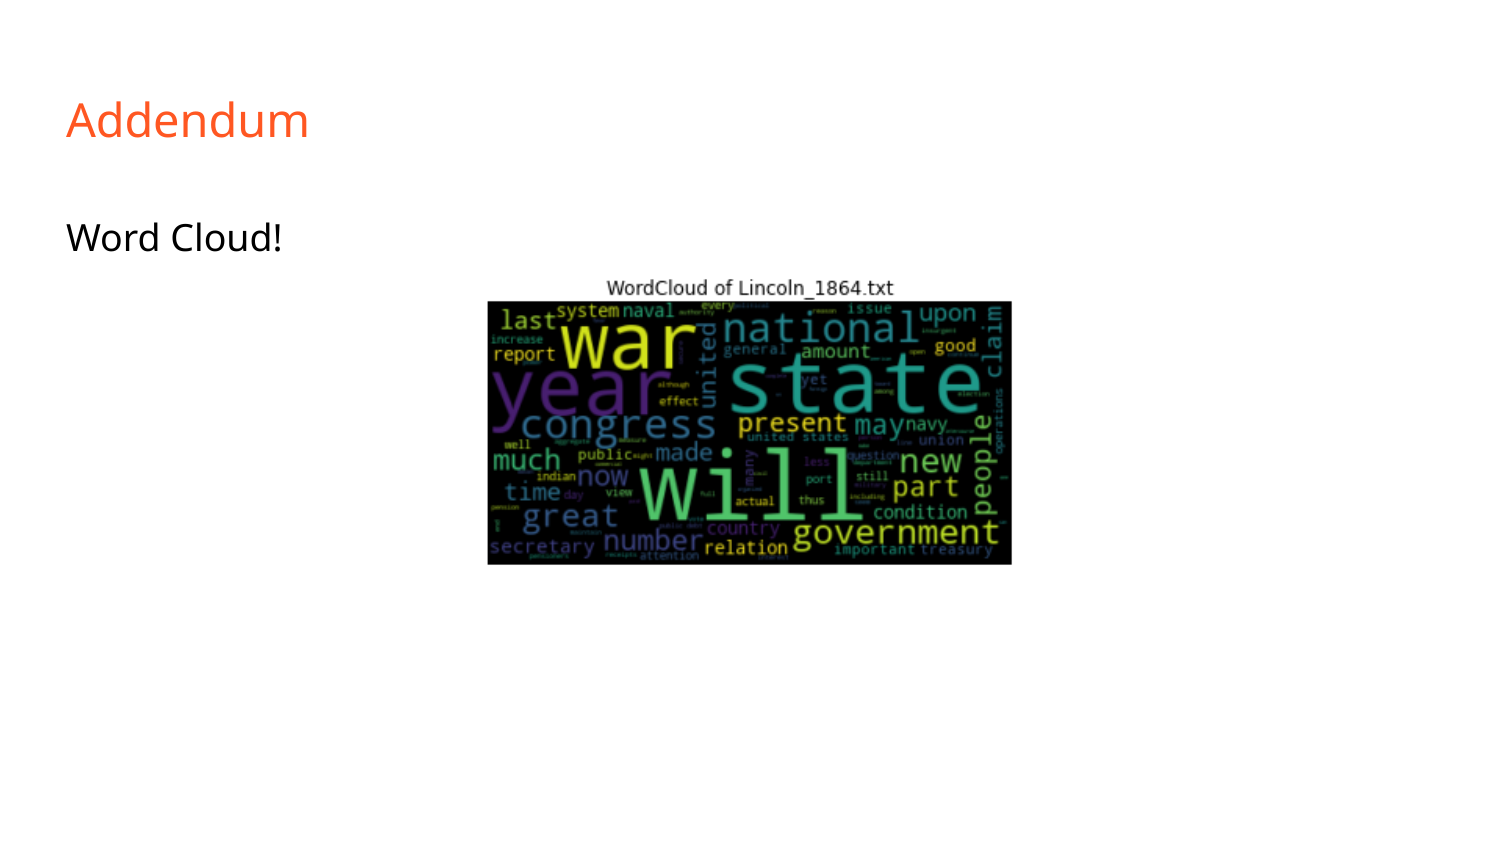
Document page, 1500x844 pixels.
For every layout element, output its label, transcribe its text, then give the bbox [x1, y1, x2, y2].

list Word Cloud! [51, 189, 1449, 750]
title Addendum [51, 72, 1449, 167]
picture [477, 267, 1023, 576]
